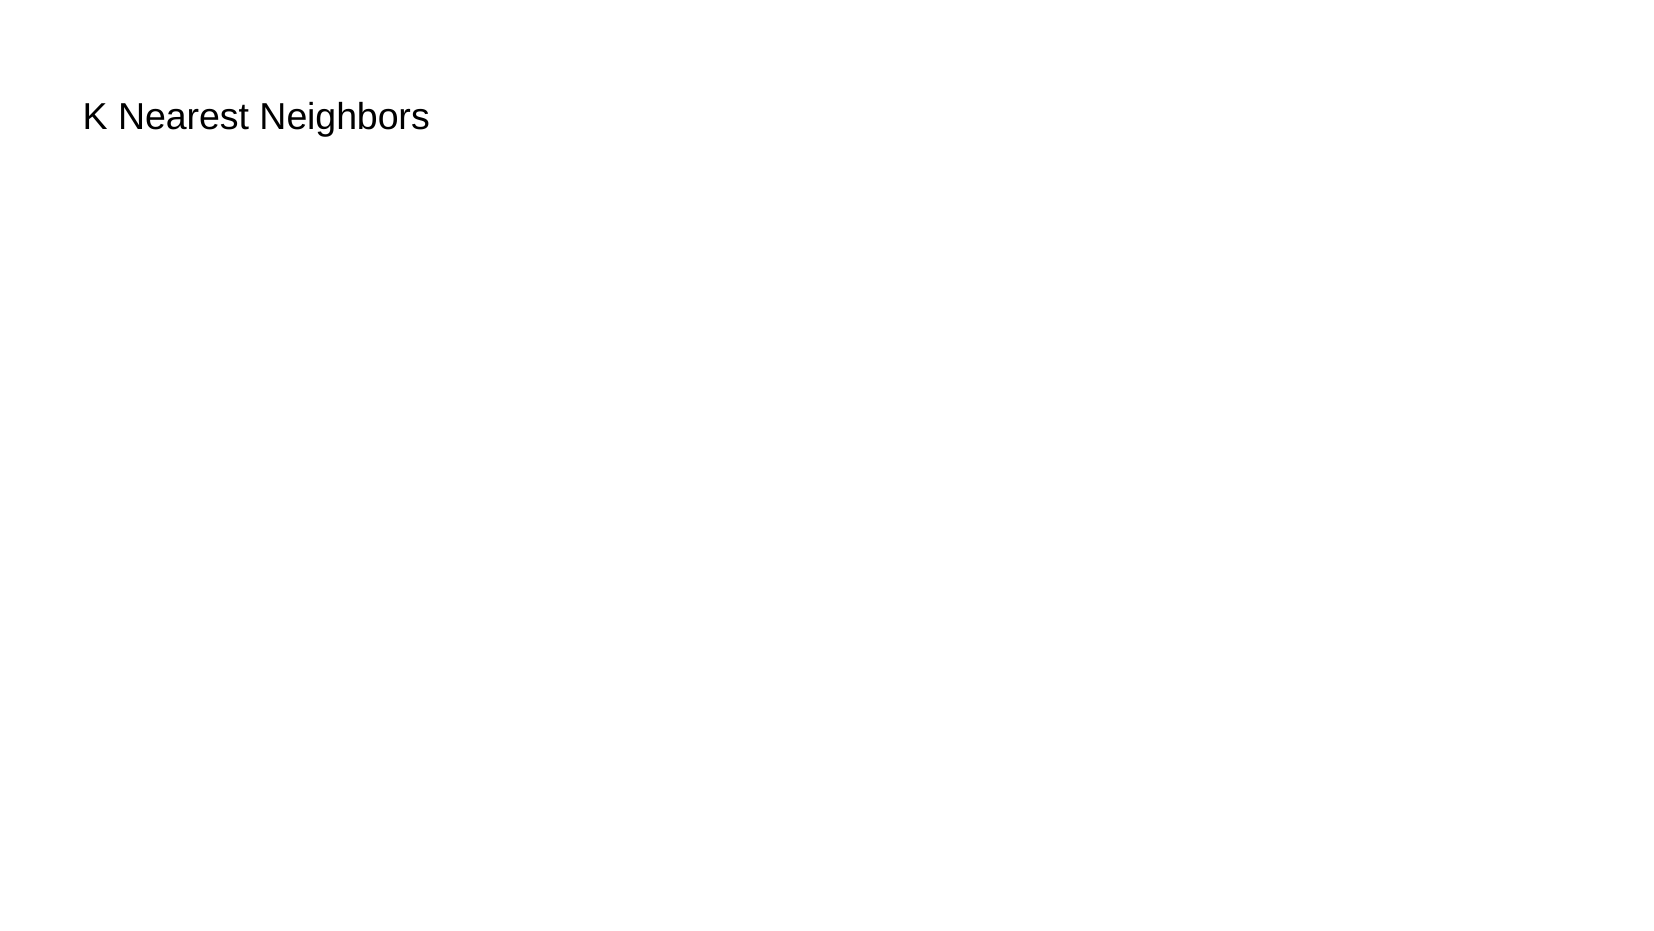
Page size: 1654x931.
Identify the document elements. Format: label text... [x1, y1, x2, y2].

title K Nearest Neighbors [82, 37, 1571, 192]
